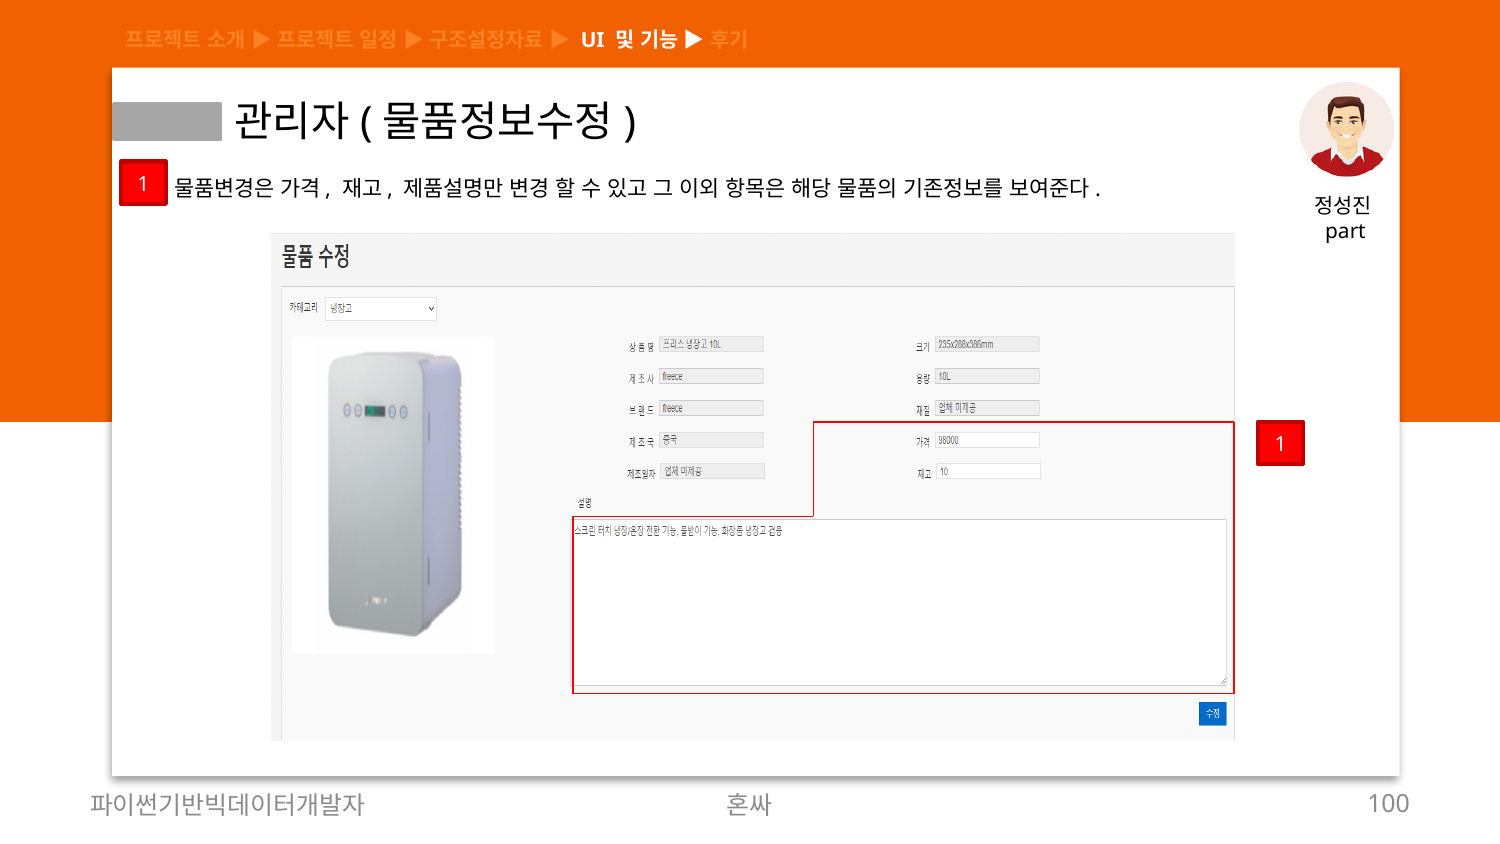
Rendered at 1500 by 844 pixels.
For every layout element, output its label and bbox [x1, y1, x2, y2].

slide_number [75, 782, 425, 827]
picture [1292, 78, 1398, 183]
footer [512, 782, 988, 827]
picture [574, 423, 1233, 693]
picture [270, 232, 1235, 742]
text_box [0, 0, 1500, 778]
slide_number [1074, 782, 1425, 827]
